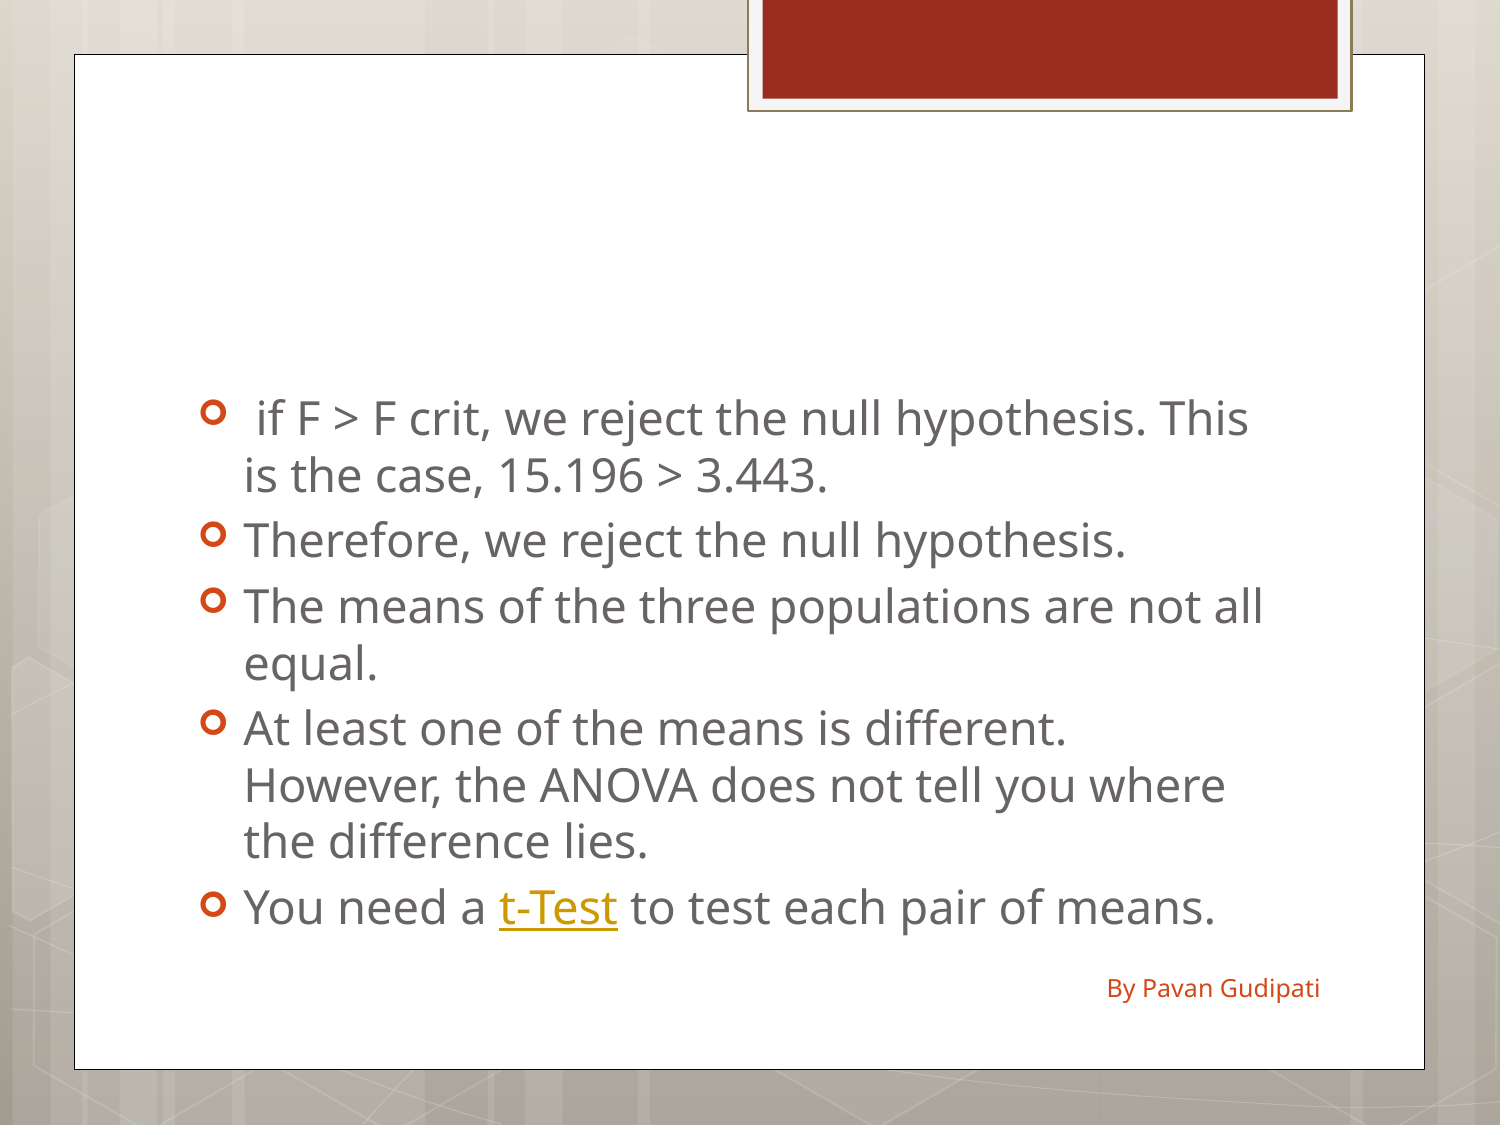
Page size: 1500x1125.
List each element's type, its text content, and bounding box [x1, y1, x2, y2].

list if F > F crit, we reject the null hypothesis. This is the case, 15.196 > 3.443. Therefore, we reject the null hypothesis. The means of the three populations are not all equal. At least one of the means is different. However, the ANOVA does not tell you where the difference lies. You need a t-Test to test each pair of means. [171, 381, 1283, 957]
footer By Pavan Gudipati [761, 960, 1336, 1020]
